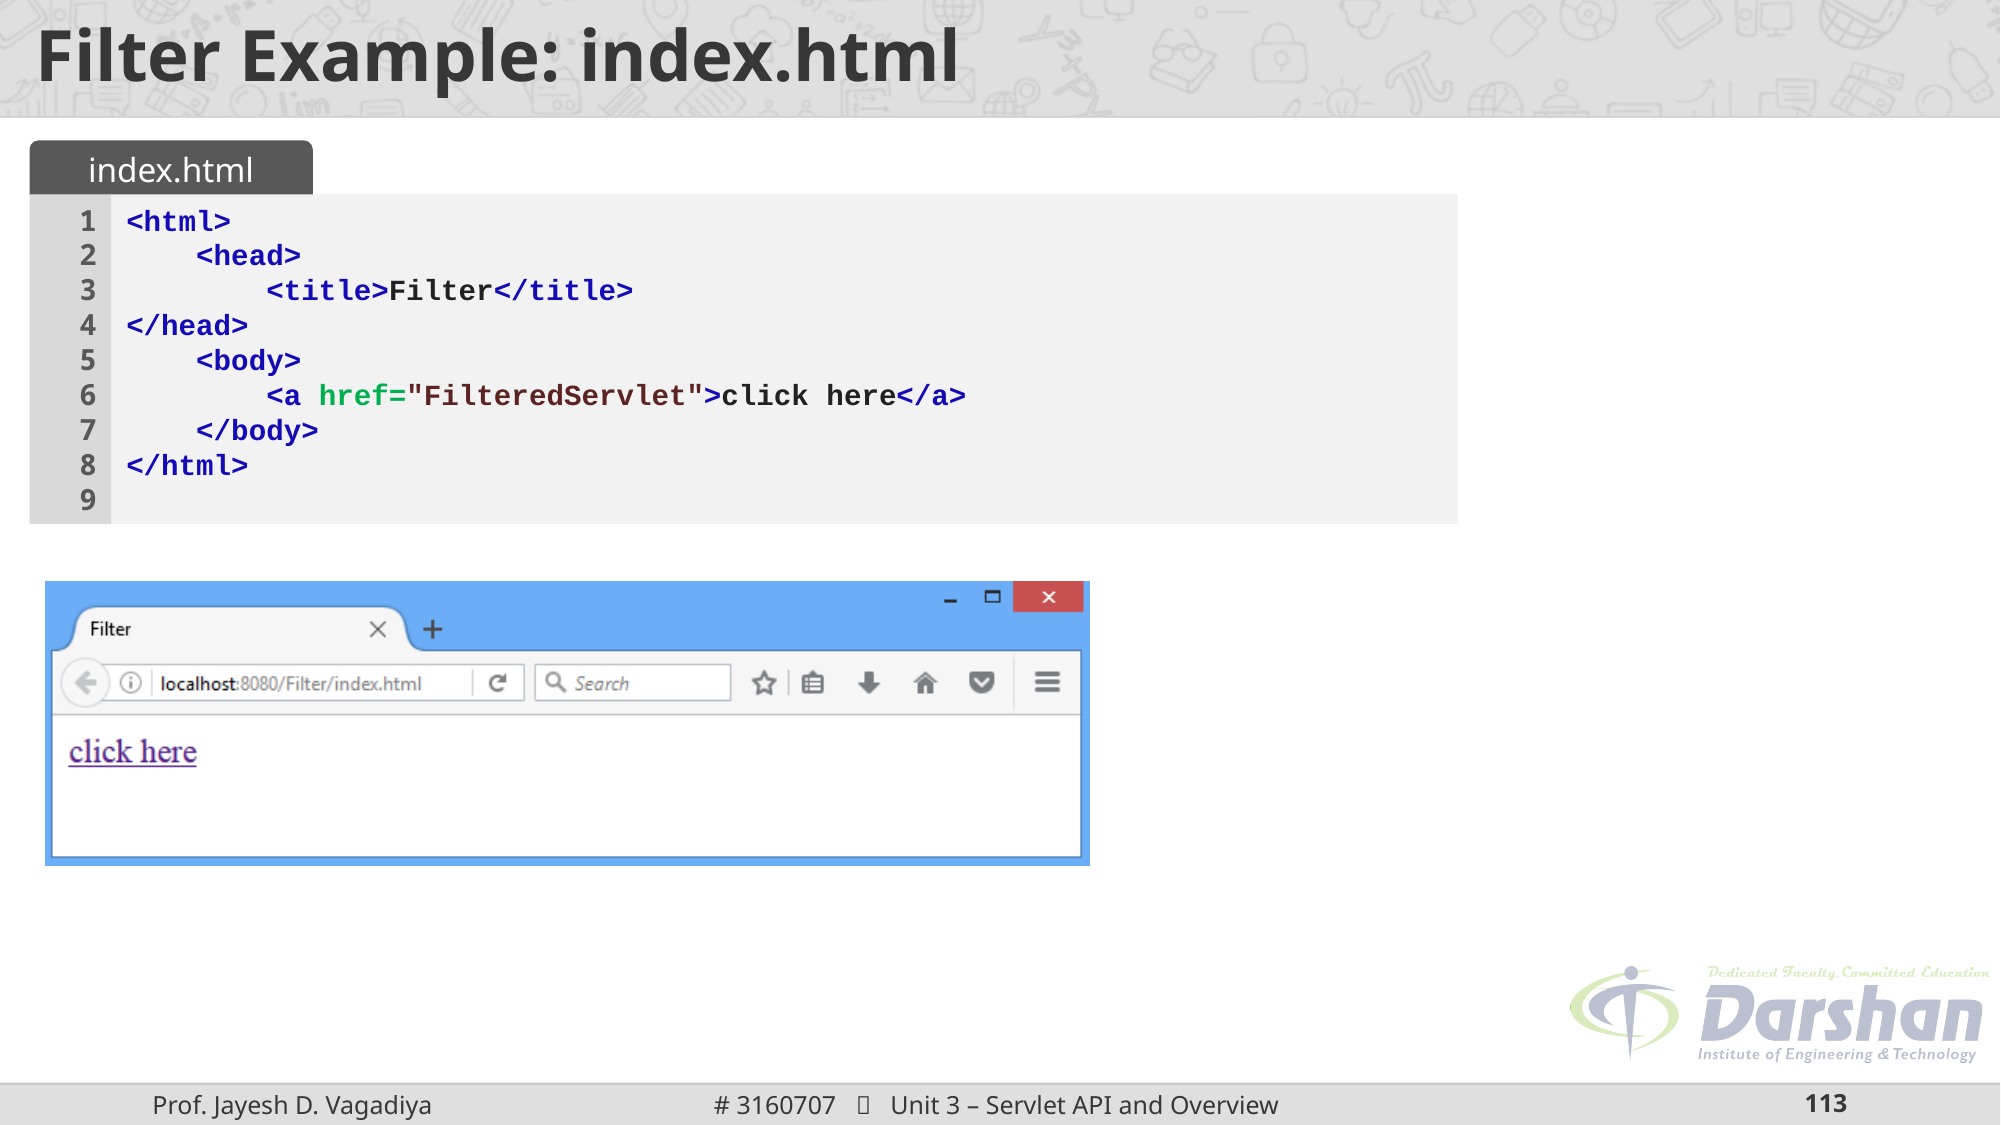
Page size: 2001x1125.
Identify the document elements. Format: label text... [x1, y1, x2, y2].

text_box 1 2 3 4 5 6 7 8 9 [29, 196, 112, 524]
text_box <html> <head> <title>Filter</title> </head> <body> <a href="FilteredServlet">click here</a> </body> </html> [112, 194, 1458, 524]
title Filter Example: index.html [0, 0, 2000, 117]
text_box index.html [28, 139, 314, 196]
picture [45, 581, 1090, 867]
text_box 1 2 3 4 5 6 7 8 9 10 11 12 13 14 15 16 17 18 19 20 21 22 23 [1570, 966, 1990, 1063]
